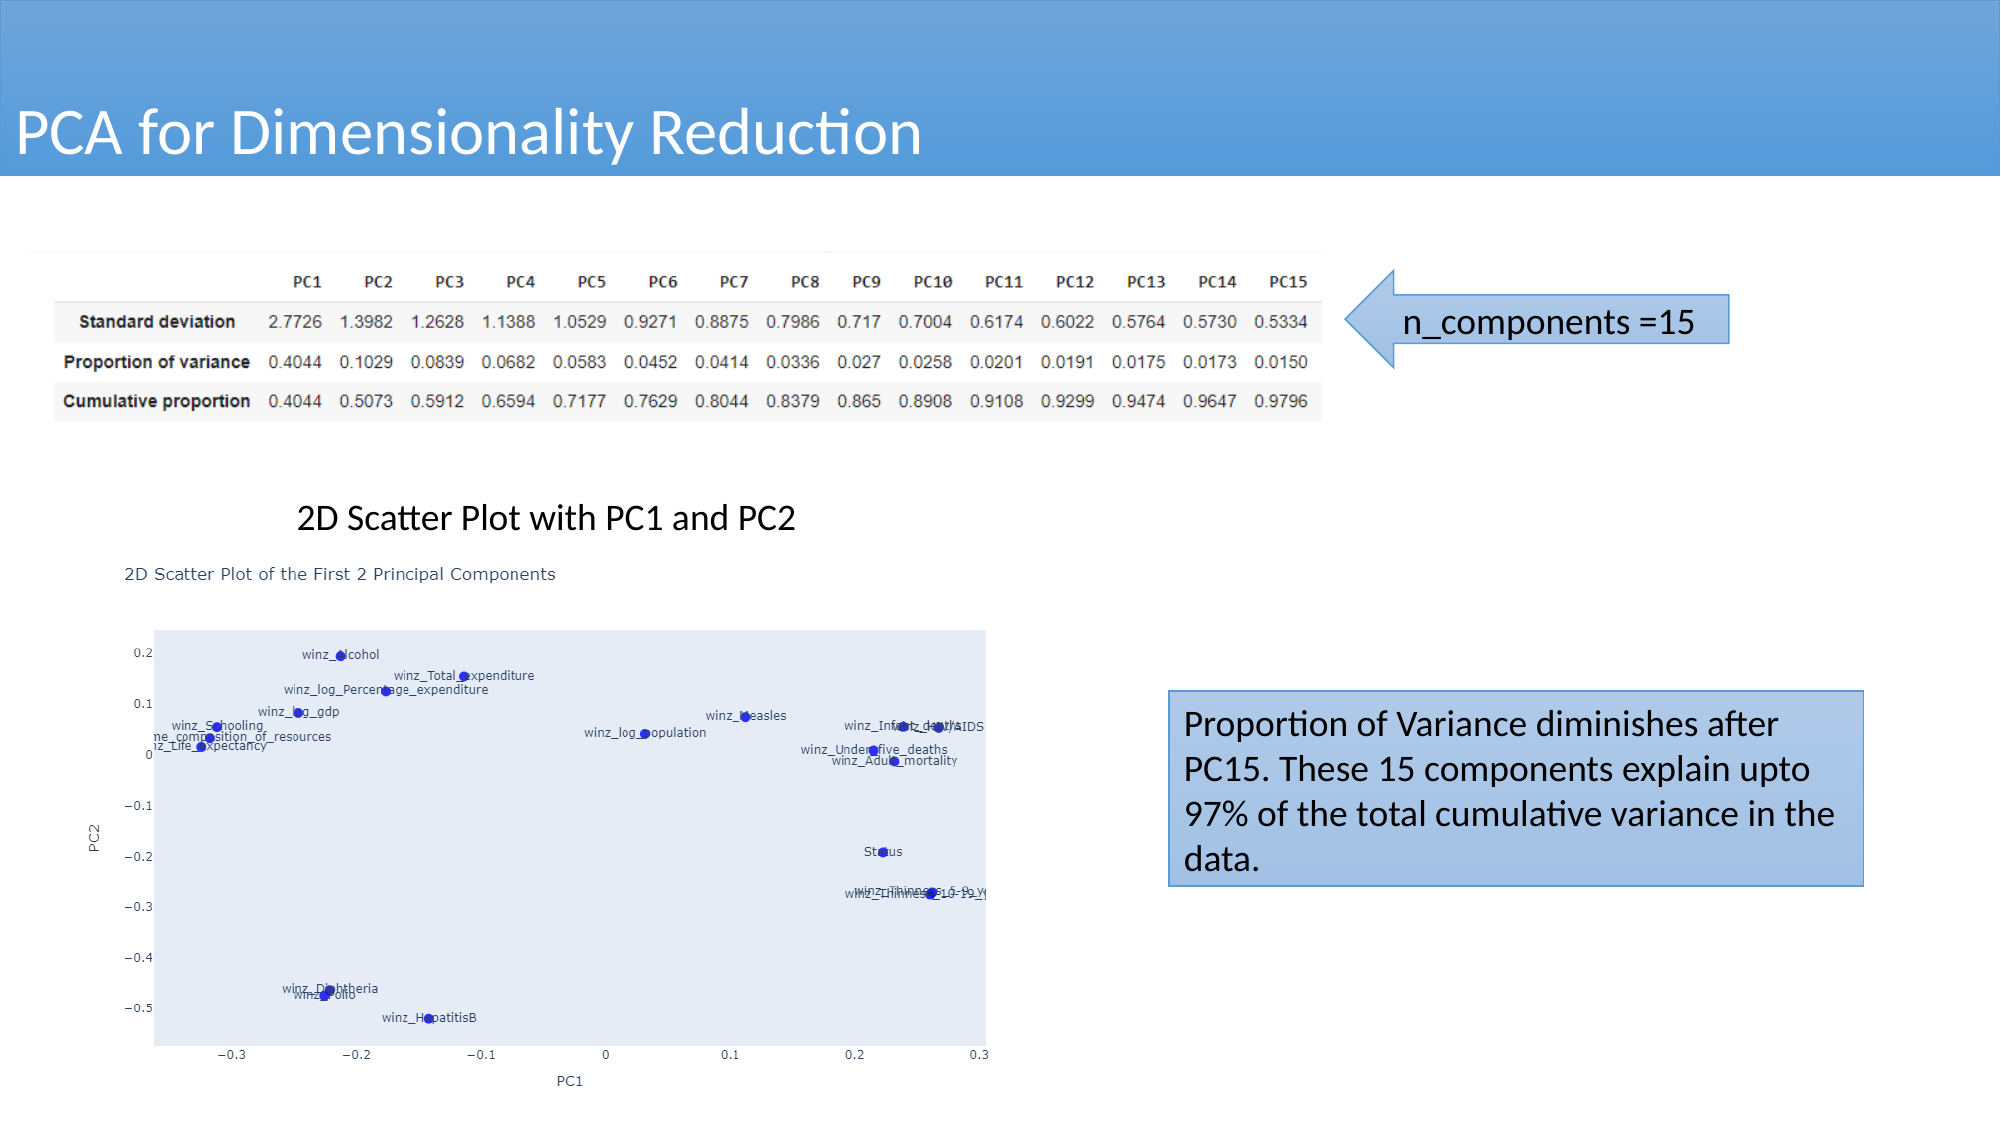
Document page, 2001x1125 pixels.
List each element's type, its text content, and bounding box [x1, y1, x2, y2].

picture [74, 530, 1066, 1125]
text_box n_components =15 [1345, 270, 1729, 368]
text_box Proportion of Variance diminishes after PC15. These 15 components explain upto 97% of the total cumulative variance in the data. [1168, 691, 1864, 887]
picture [28, 251, 1322, 430]
text_box 2D Scatter Plot with PC1 and PC2 [40, 485, 1054, 546]
text_box PCA for Dimensionality Reduction [0, 0, 2000, 175]
